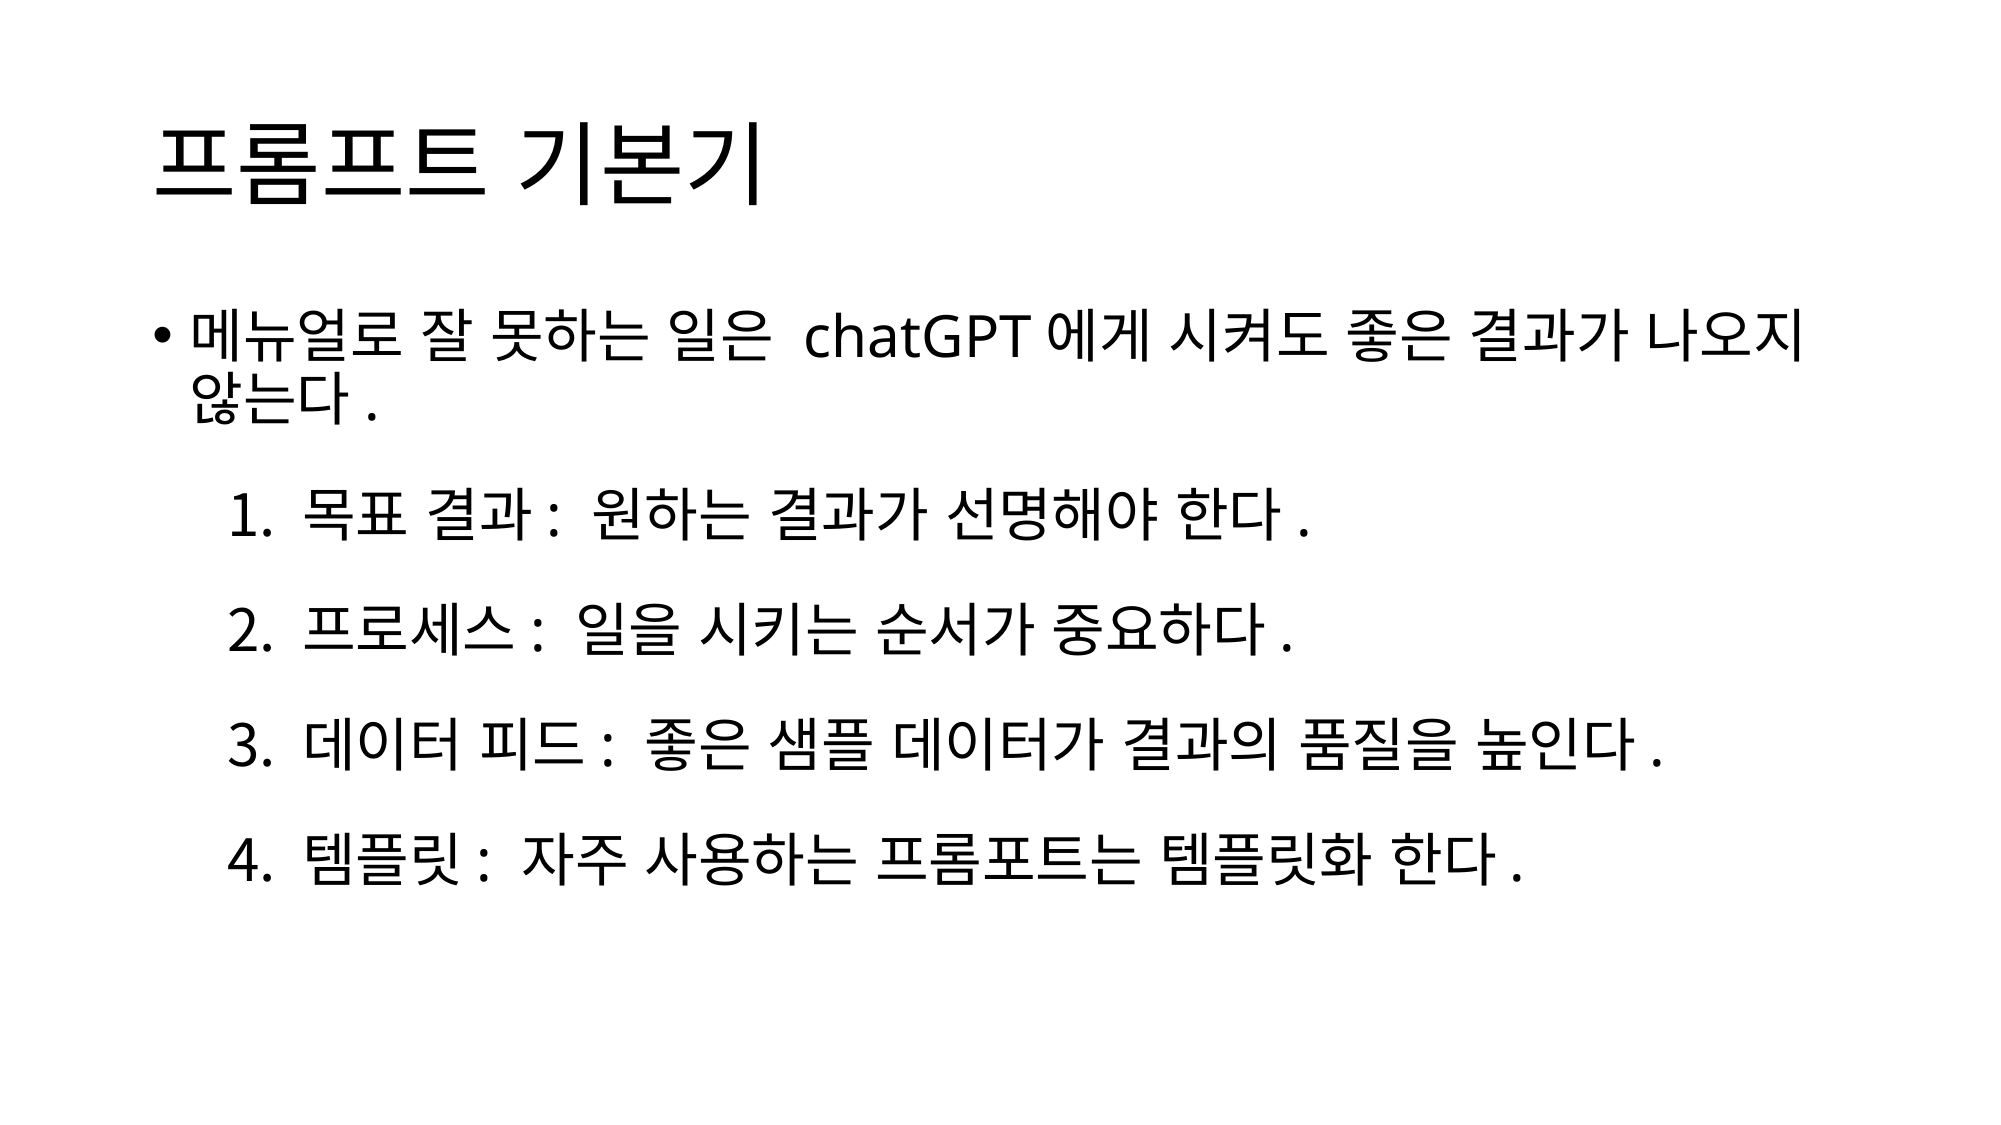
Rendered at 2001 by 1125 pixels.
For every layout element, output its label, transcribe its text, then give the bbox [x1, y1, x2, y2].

title 프롬프트 기본기 [137, 59, 1863, 278]
list 메뉴얼로 잘 못하는 일은 chatGPT에게 시켜도 좋은 결과가 나오지 않는다. 목표 결과: 원하는 결과가 선명해야 한다. 프로세스: 일을 시키는 순서가 중요하다. 데이터 피드: 좋은 샘플 데이터가 결과의 품질을 높인다. 템플릿: 자주 사용하는 프롬포트는 템플릿화 한다. [137, 299, 1863, 1014]
